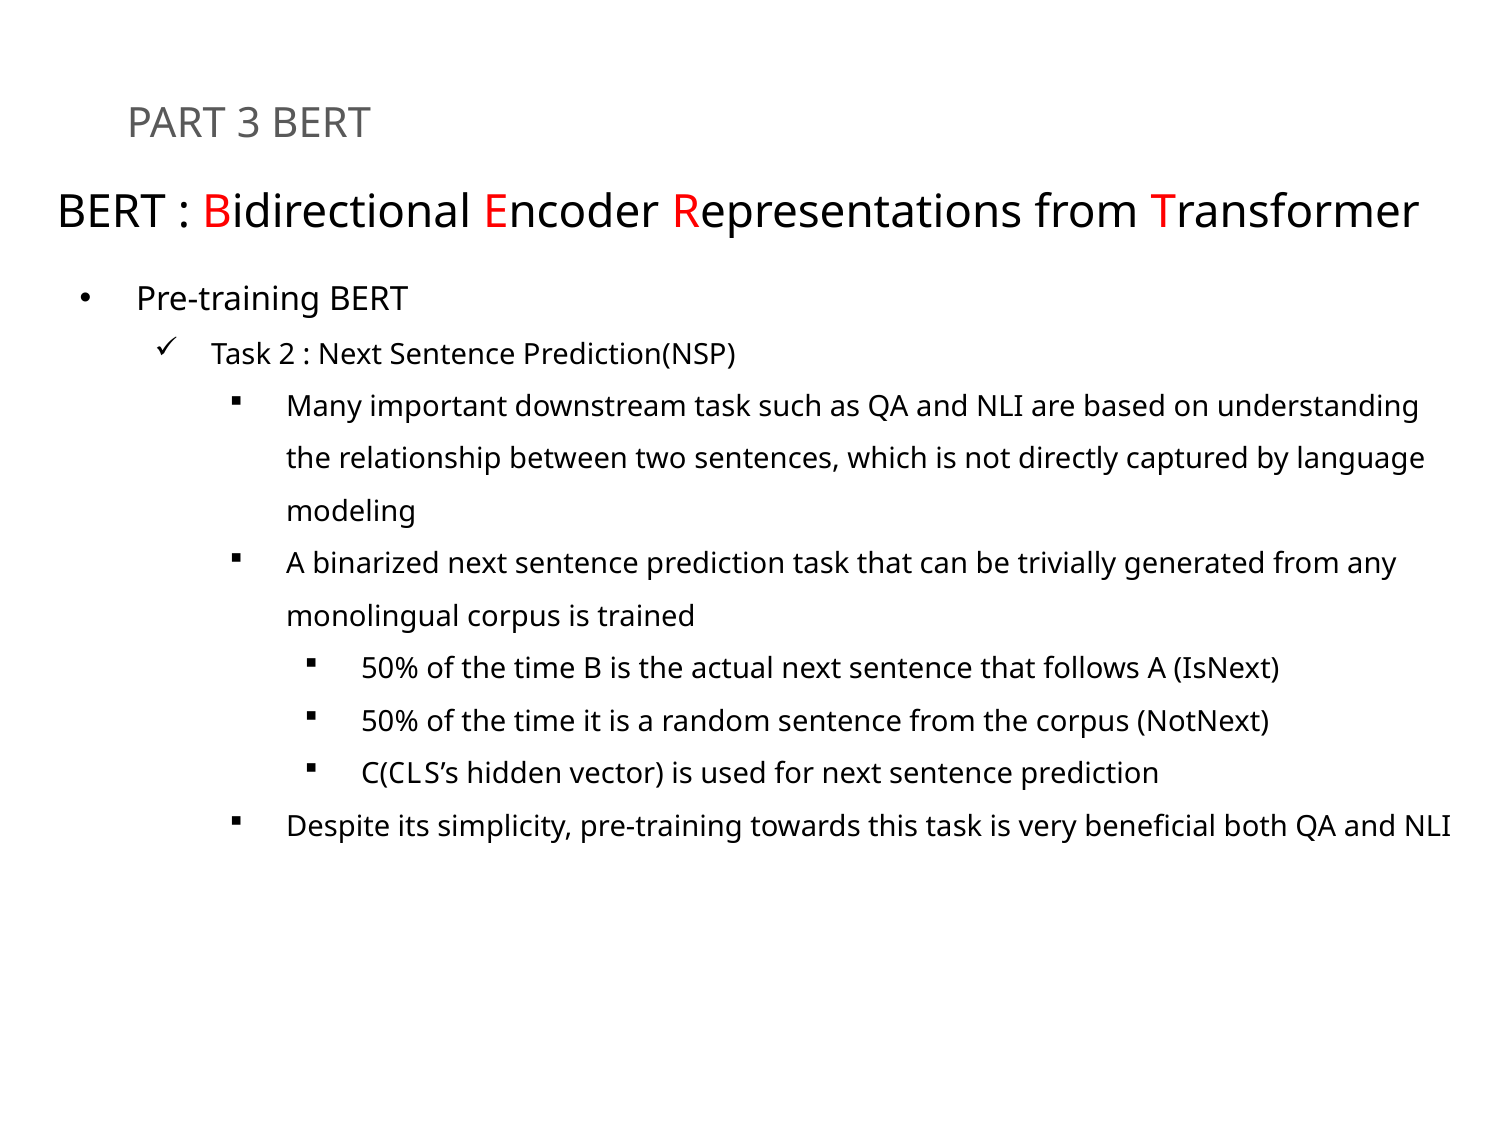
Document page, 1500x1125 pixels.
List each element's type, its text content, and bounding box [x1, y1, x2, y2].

text_box Pre-training BERT Task 2 : Next Sentence Prediction(NSP) Many important downstream task such as QA and NLI are based on understanding the relationship between two sentences, which is not directly captured by language modeling A binarized next sentence prediction task that can be trivially generated from any monolingual corpus is trained 50% of the time B is the actual next sentence that follows A (IsNext) 50% of the time it is a random sentence from the corpus (NotNext) C(CLS’s hidden vector) is used for next sentence prediction Despite its simplicity, pre-training towards this task is very beneficial both QA and NLI [64, 250, 1483, 917]
text_box PART 3 BERT [112, 88, 1140, 174]
text_box BERT : Bidirectional Encoder Representations from Transformer [43, 174, 1434, 245]
